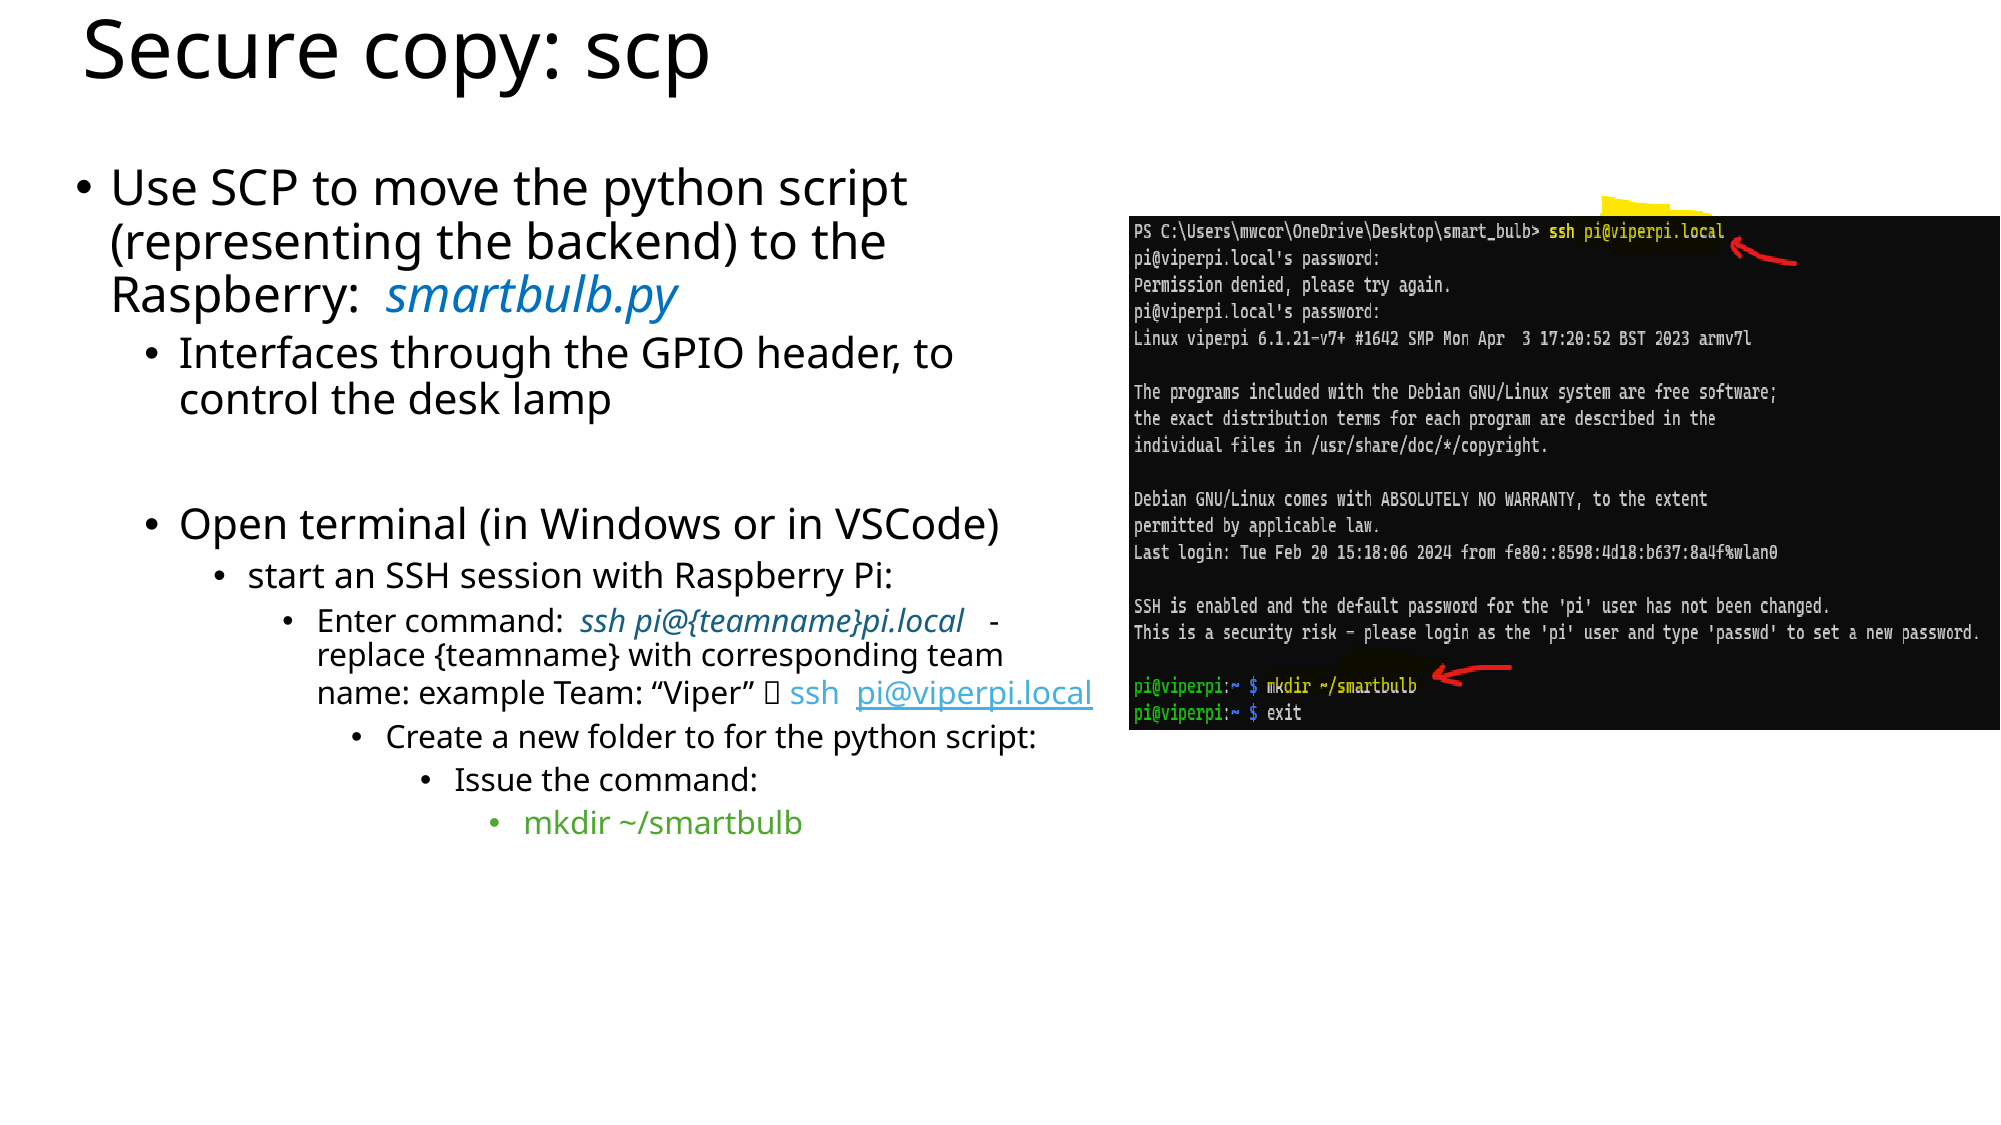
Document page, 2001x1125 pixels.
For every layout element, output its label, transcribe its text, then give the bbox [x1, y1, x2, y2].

title Secure copy: scp [67, 0, 1793, 104]
list Use SCP to move the python script (representing the backend) to the Raspberry: smartbulb.py Interfaces through the GPIO header, to control the desk lamp Open terminal (in Windows or in VSCode) start an SSH session with Raspberry Pi: Enter command: ssh pi@{teamname}pi.local - replace {teamname} with corresponding team name: example Team: “Viper”  ssh pi@viperpi.local Create a new folder to for the python script: Issue the command: mkdir ~/smartbulb [60, 155, 1115, 870]
picture [1129, 194, 2000, 730]
